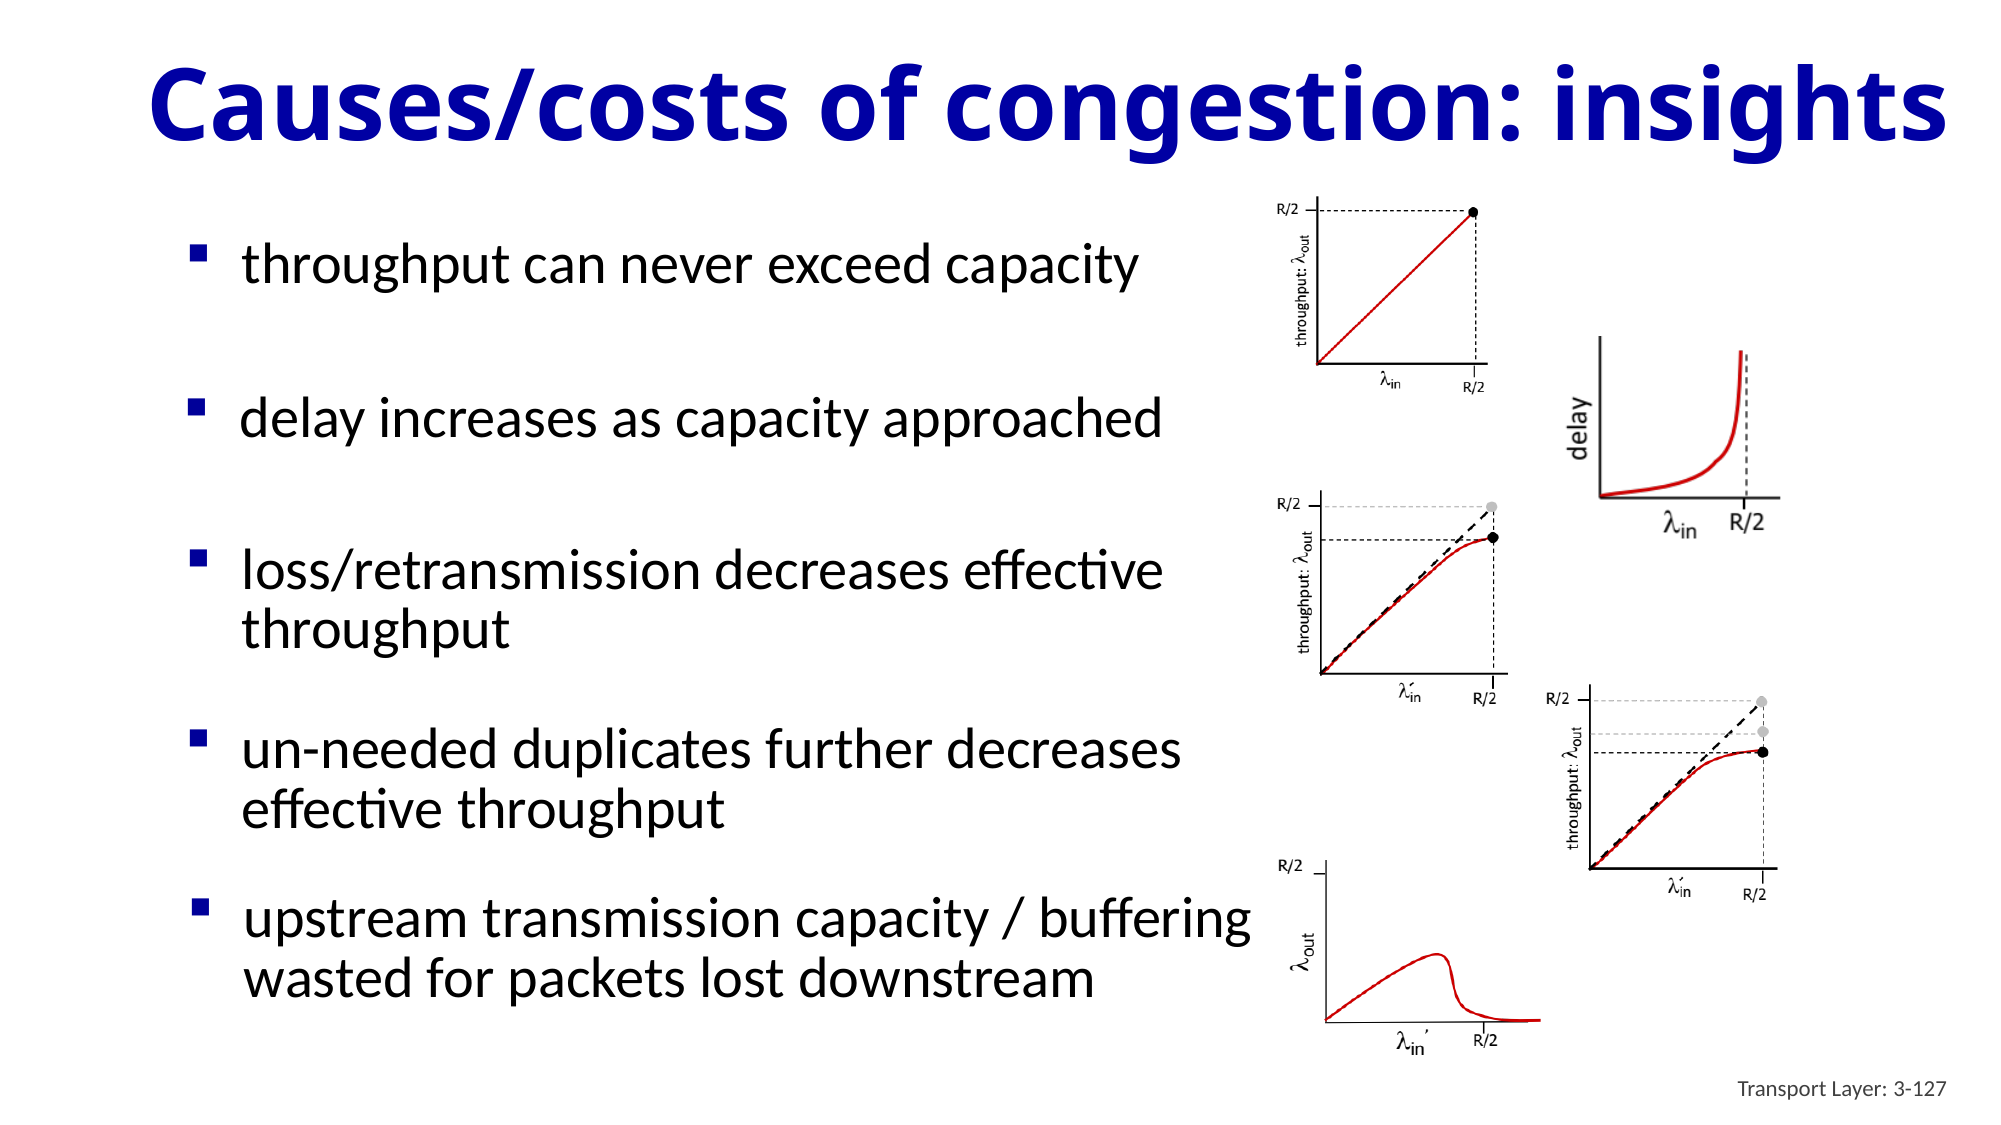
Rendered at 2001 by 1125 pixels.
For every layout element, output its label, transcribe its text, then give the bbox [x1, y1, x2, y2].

title Causes/costs of congestion: insights [131, 34, 2000, 181]
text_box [170, 489, 1533, 727]
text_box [172, 924, 1555, 1070]
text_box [170, 683, 1804, 924]
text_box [170, 195, 1518, 414]
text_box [168, 336, 1823, 556]
slide_number Transport Layer: 3-127 [1512, 1056, 1963, 1117]
